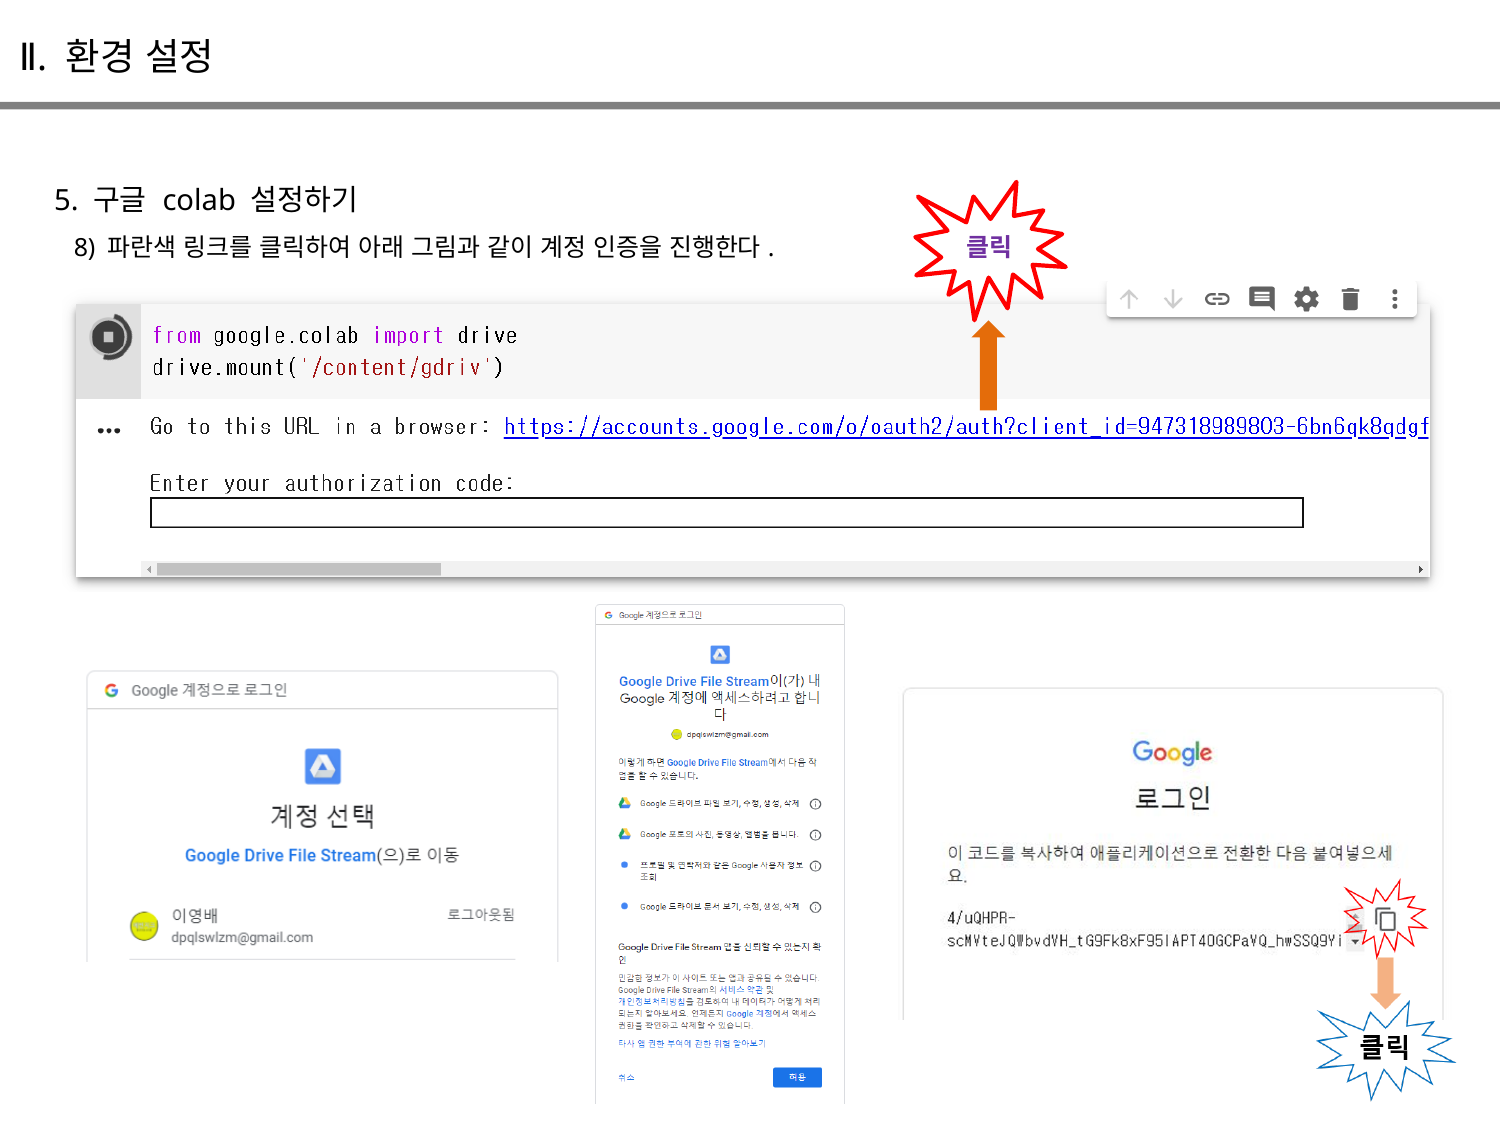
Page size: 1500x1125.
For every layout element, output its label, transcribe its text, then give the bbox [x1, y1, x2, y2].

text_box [62, 181, 1444, 592]
text_box 5. 구글 colab 설정하기 8) 파란색 링크를 클릭하여 아래 그림과 같이 계정 인증을 진행한다. [39, 156, 1010, 269]
text_box [0, 100, 1500, 111]
text_box Ⅱ. 환경 설정 [3, 25, 285, 86]
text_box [76, 595, 1470, 1104]
